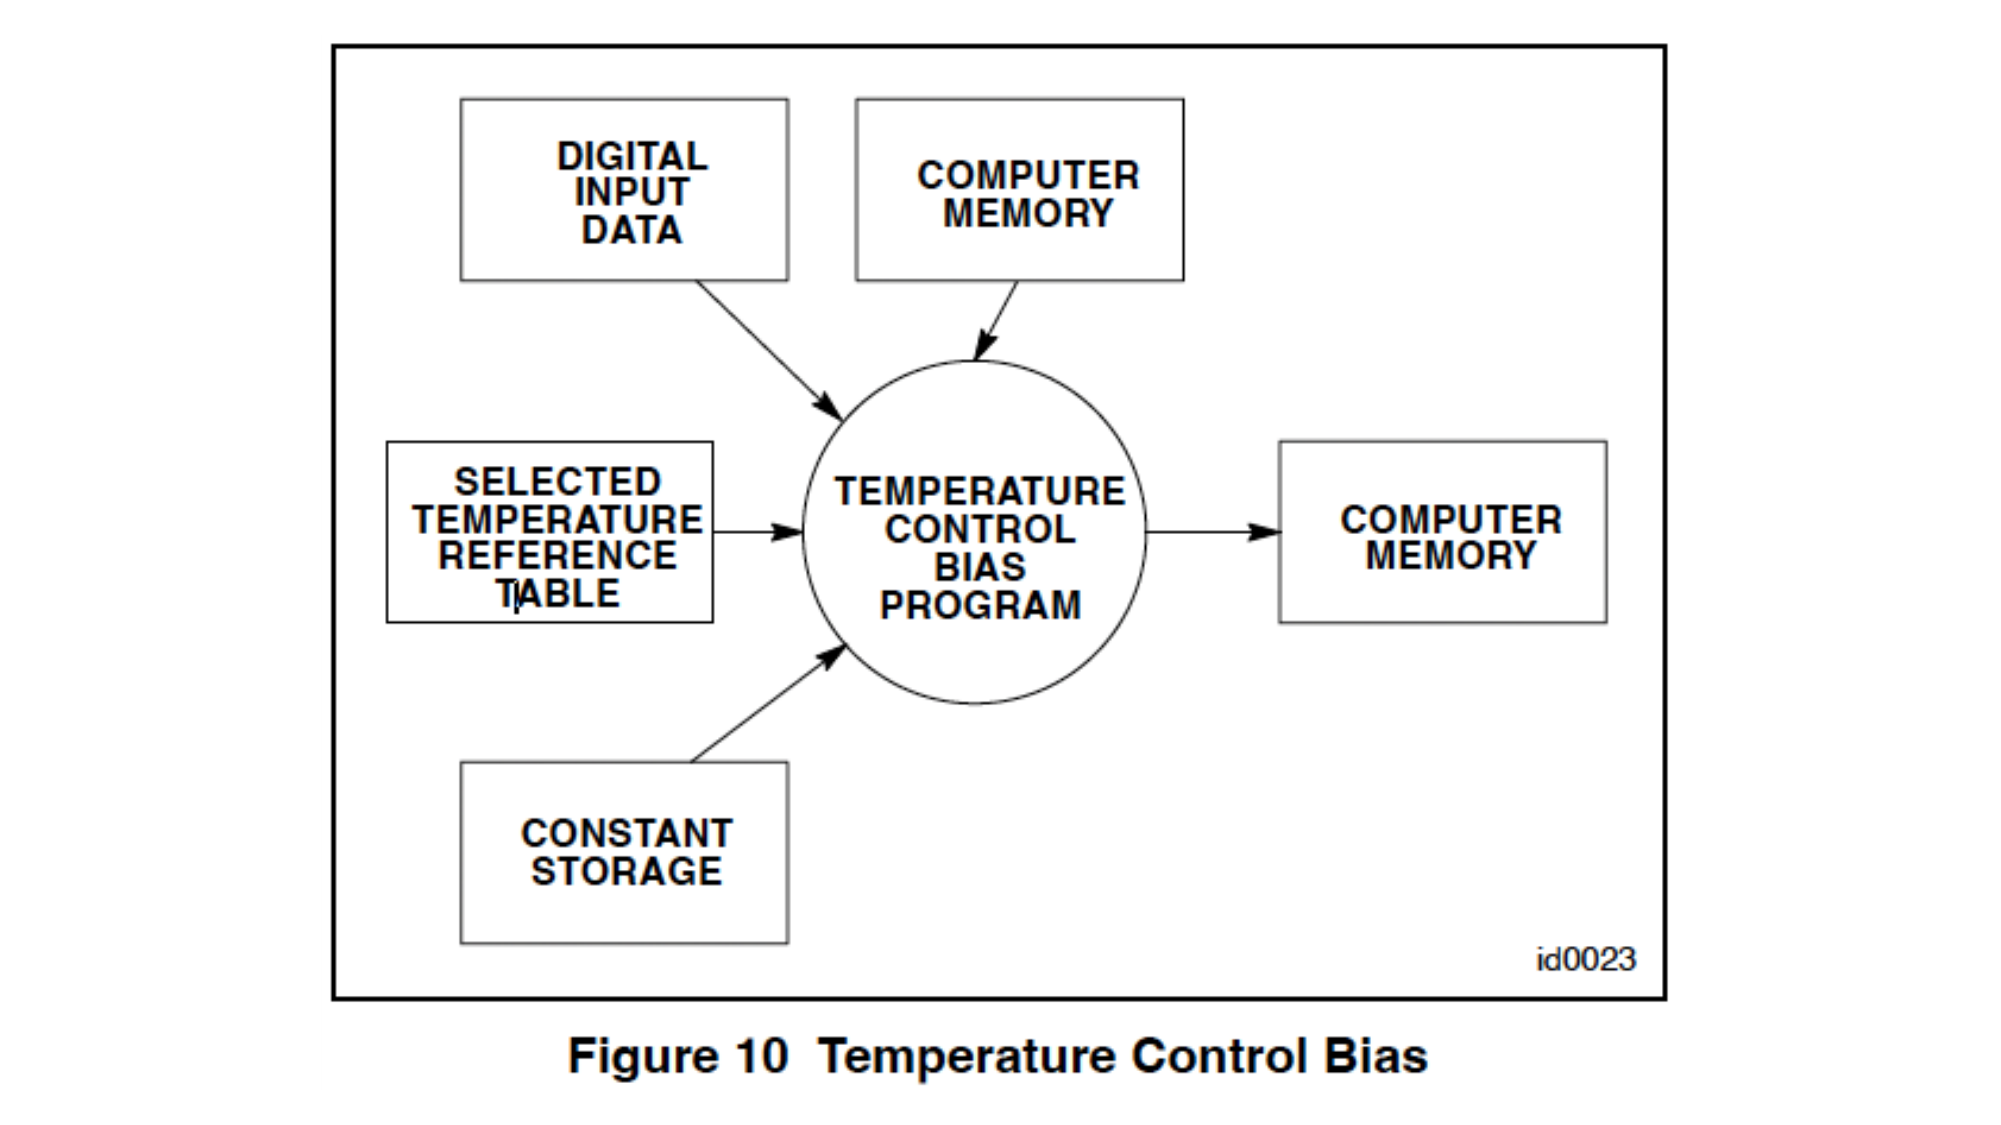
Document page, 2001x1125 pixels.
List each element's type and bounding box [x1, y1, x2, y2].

picture [320, 35, 1680, 1090]
